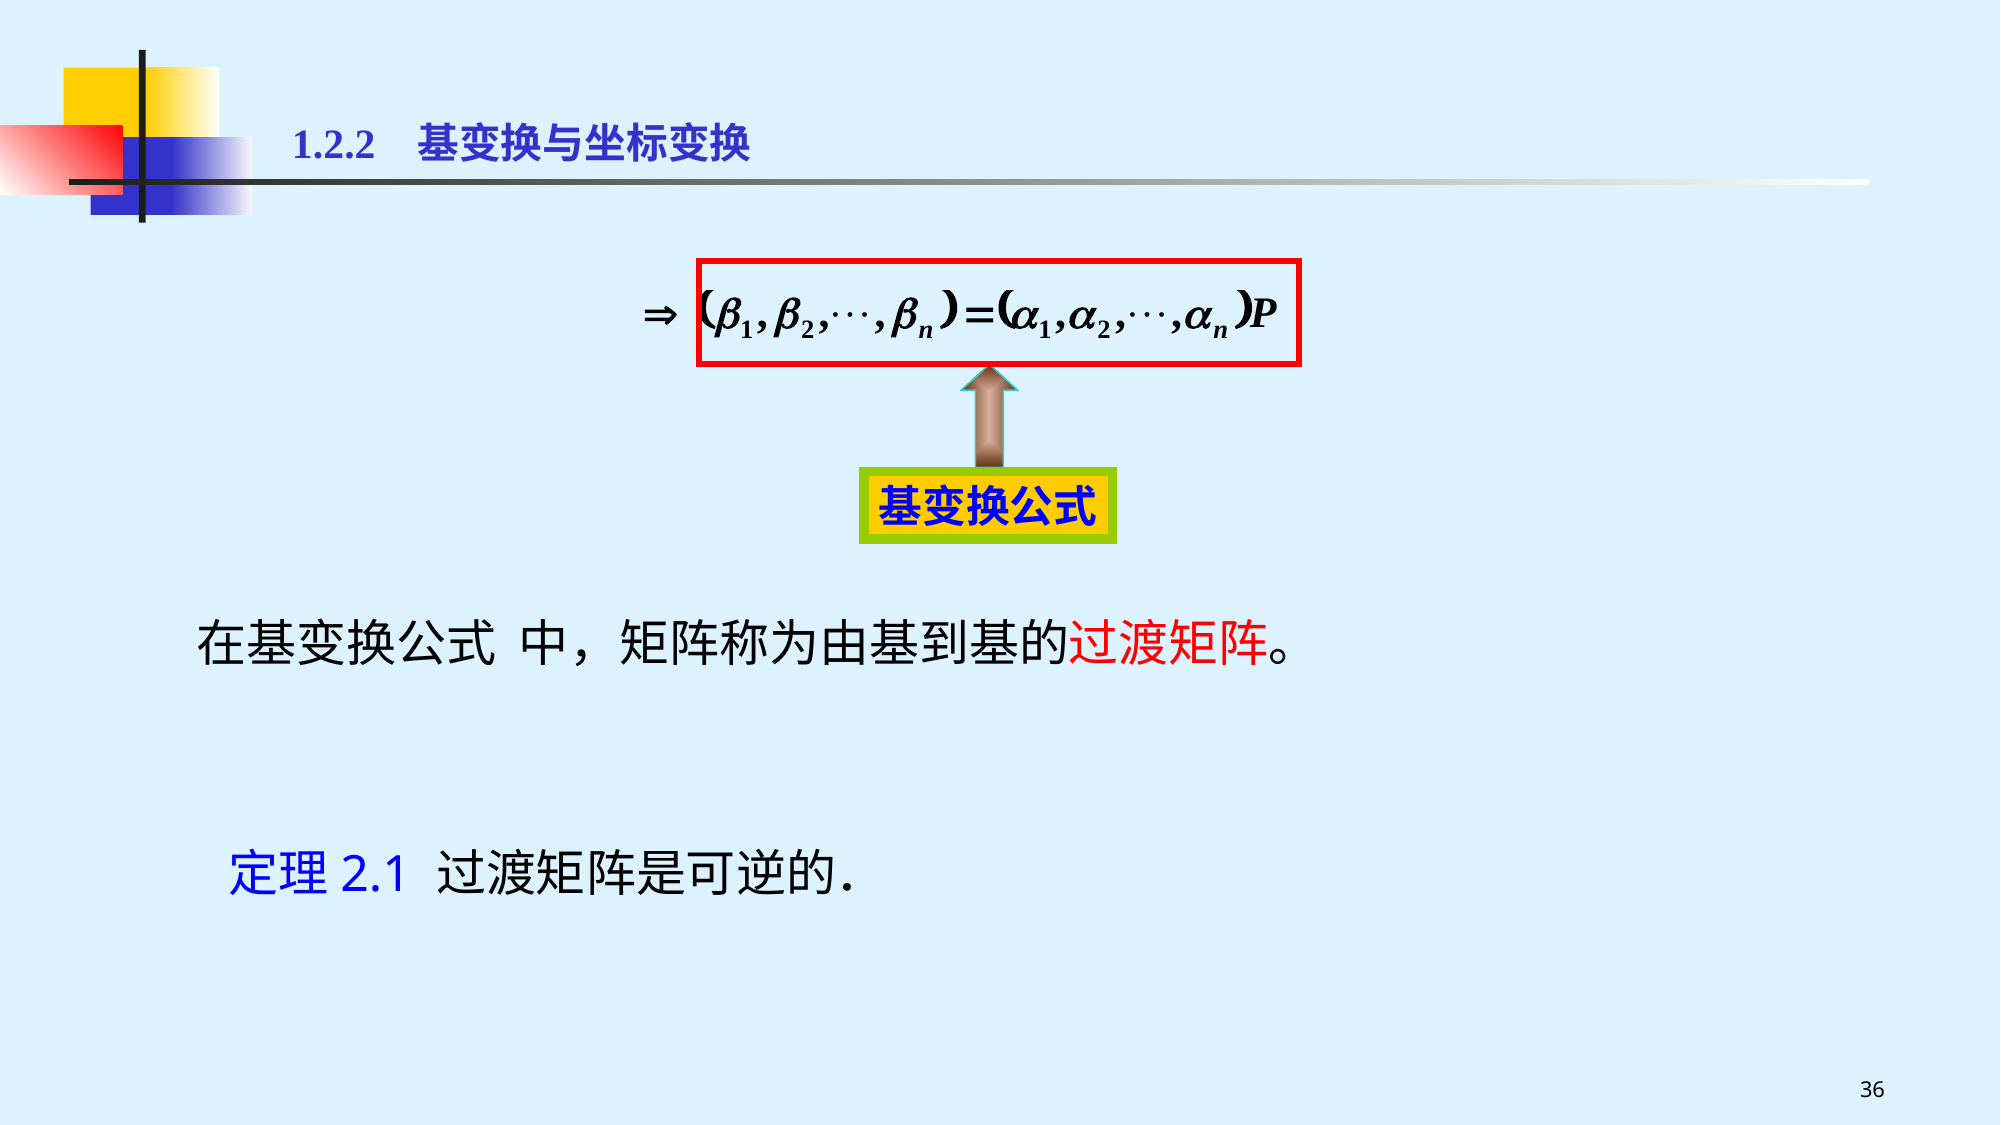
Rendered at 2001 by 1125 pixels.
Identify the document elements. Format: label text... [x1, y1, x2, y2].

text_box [641, 290, 693, 344]
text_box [698, 260, 1299, 540]
slide_number 36 [1483, 1037, 1901, 1113]
text_box 1.2.2 基变换与坐标变换 [277, 109, 951, 174]
